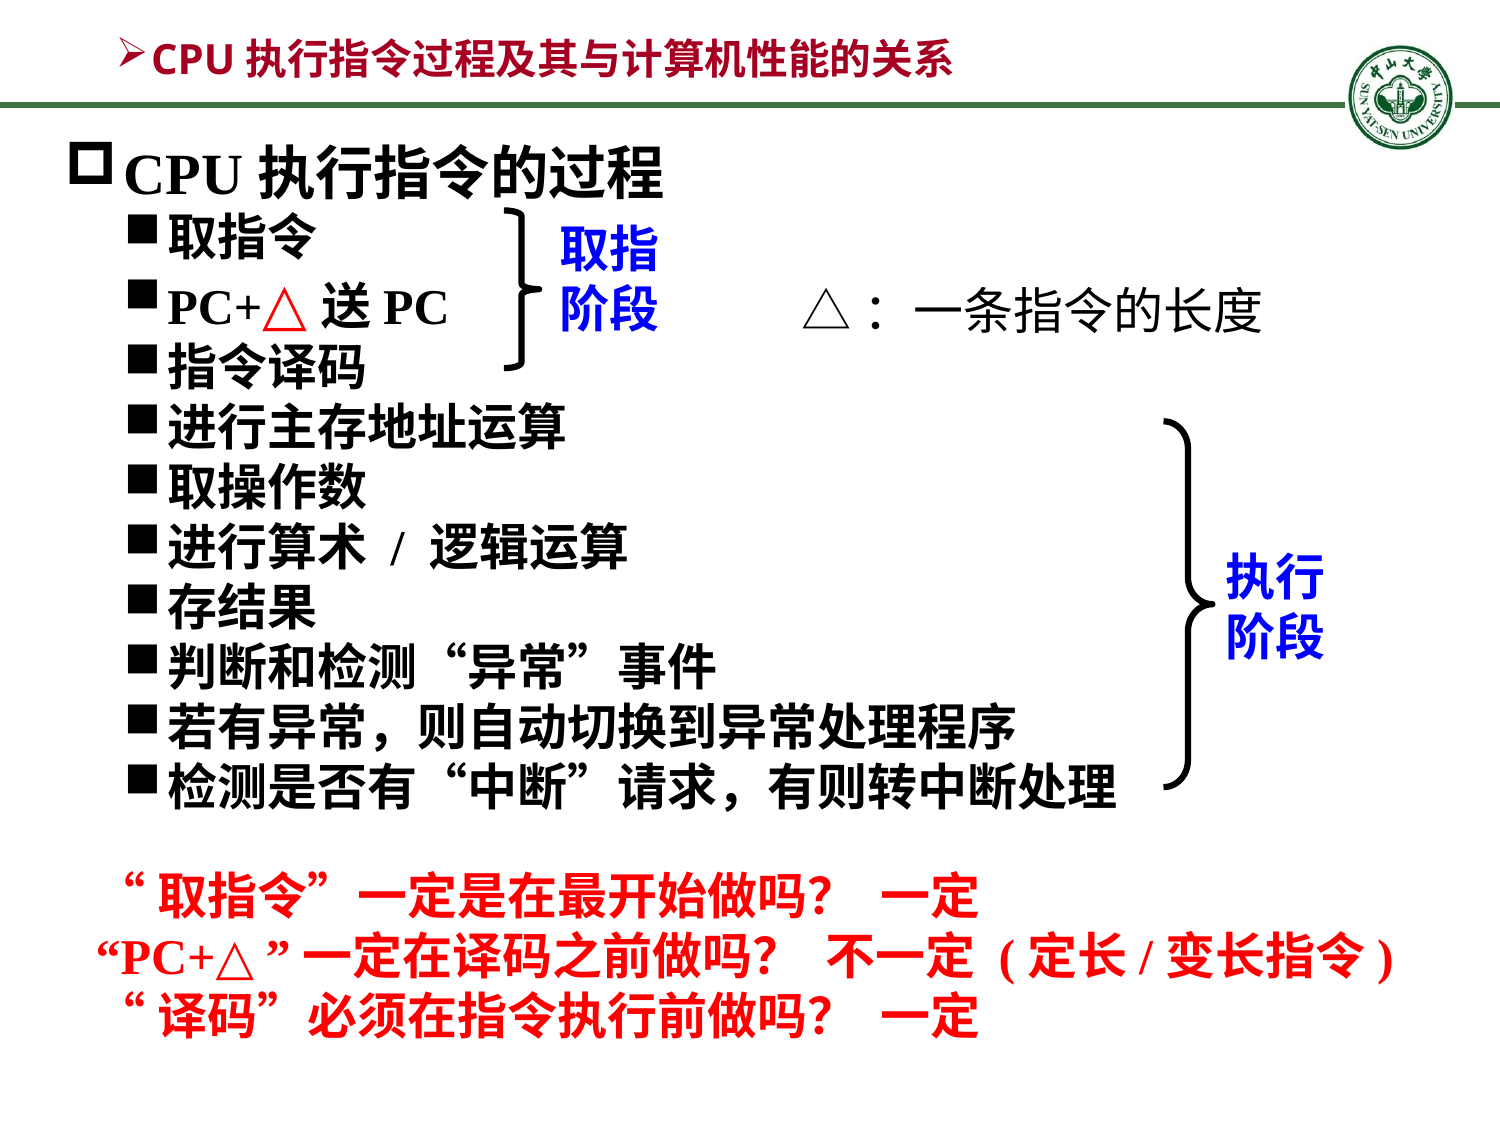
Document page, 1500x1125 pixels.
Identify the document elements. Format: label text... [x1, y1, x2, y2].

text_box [1163, 421, 1341, 788]
title CPU执行指令过程及其与计算机性能的关系 [100, 11, 1430, 91]
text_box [503, 210, 692, 516]
list CPU执行指令的过程 取指令 PC+△送PC 指令译码 进行主存地址运算 取操作数 进行算术 / 逻辑运算 存结果 判断和检测“异常”事件 若有异常，则自动切换到异常处理程序 检测是否有“中断”请求，有则转中断处理 [64, 128, 1430, 947]
text_box “取指令”一定是在最开始做吗？ 一定 “PC+△”一定在译码之前做吗？ 不一定 (定长/变长指令) “译码”必须在指令执行前做吗？ 一定 [80, 857, 1450, 1052]
text_box △：一条指令的长度 [786, 272, 1278, 348]
picture [1345, 42, 1455, 152]
